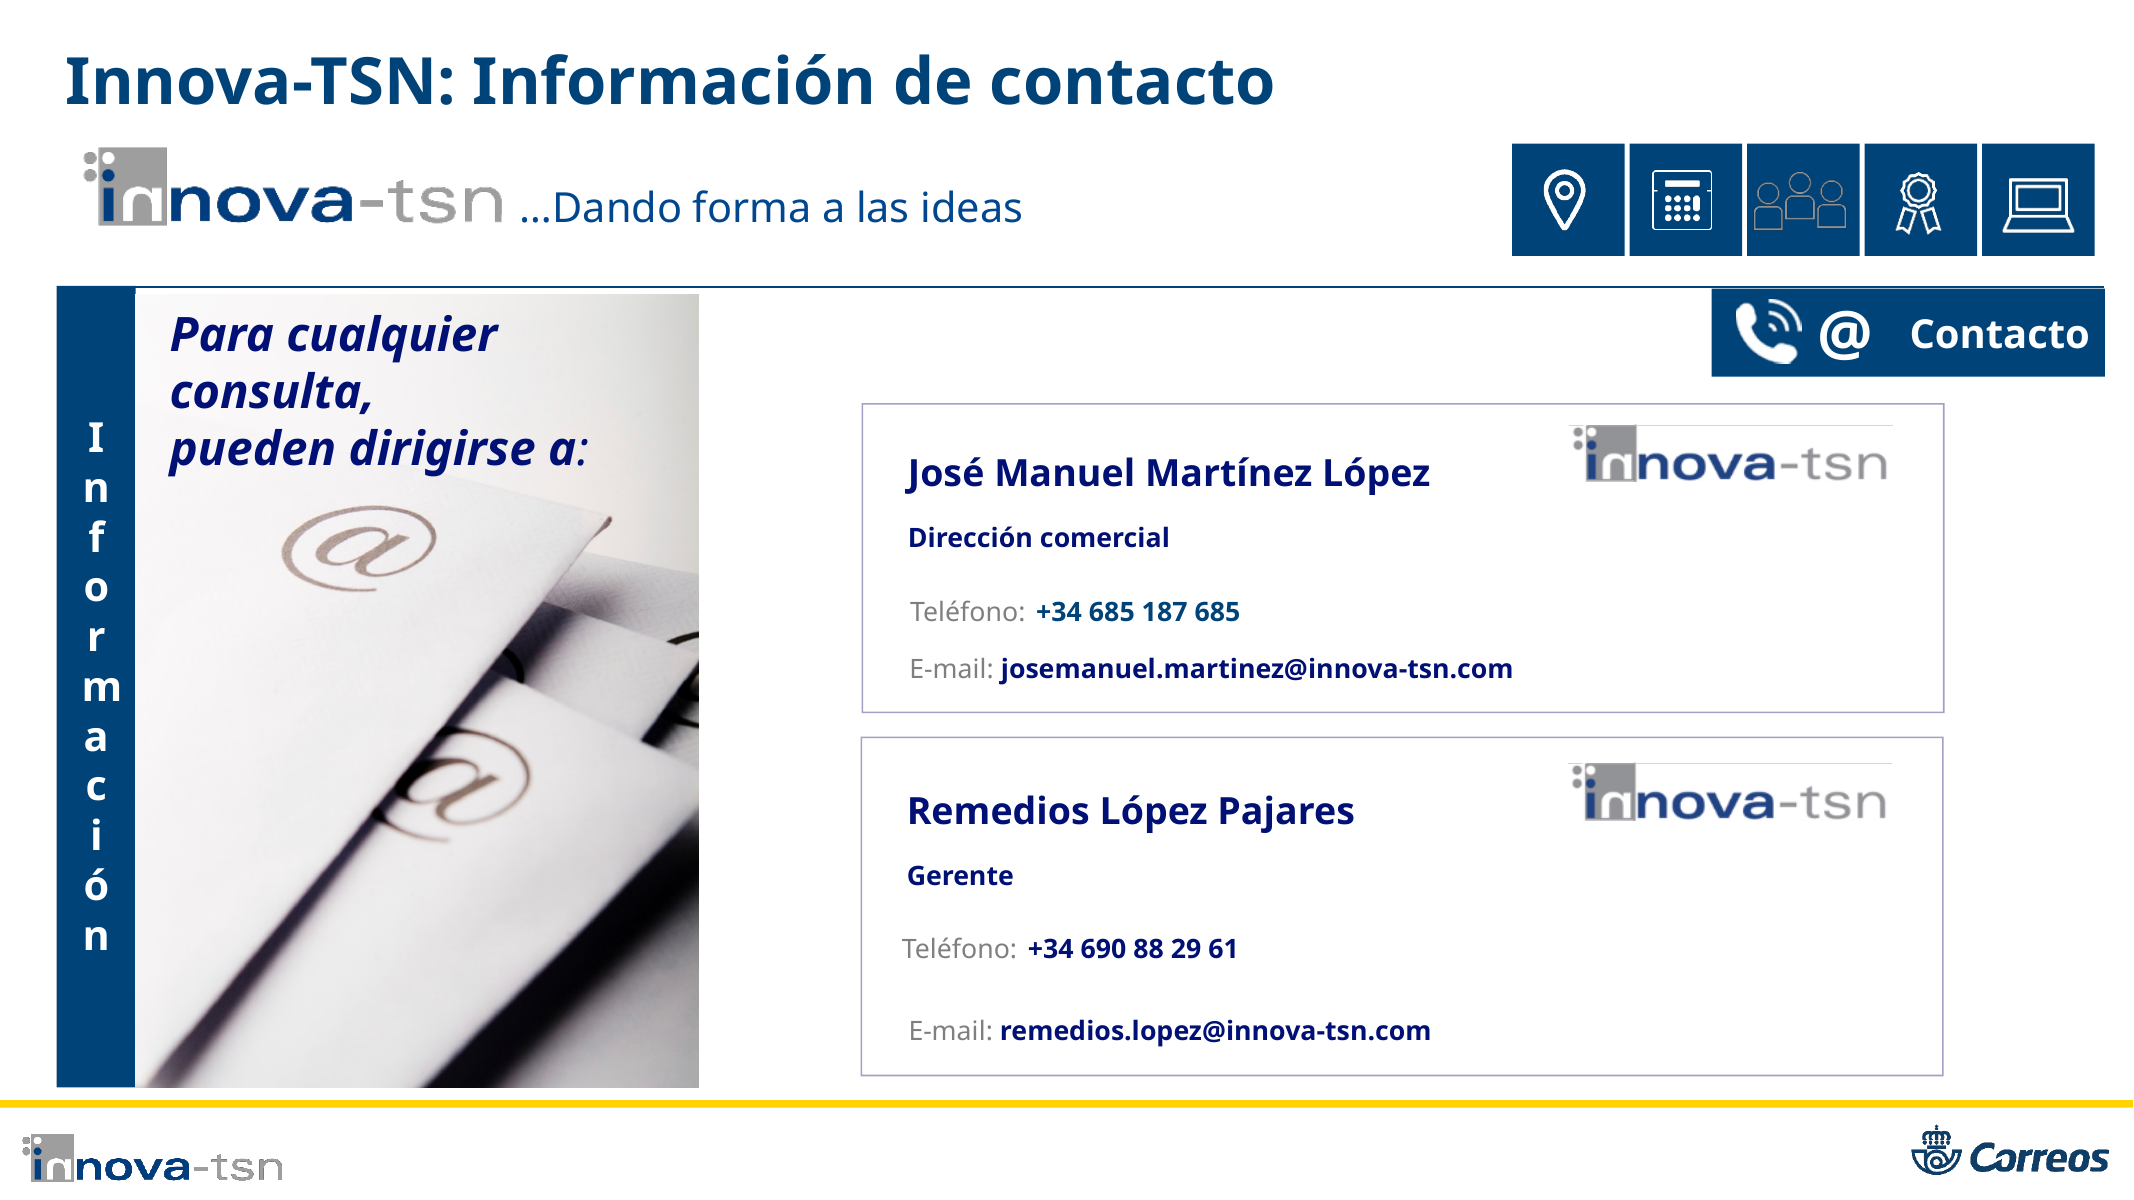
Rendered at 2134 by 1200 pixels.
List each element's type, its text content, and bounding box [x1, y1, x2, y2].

picture [1735, 299, 1802, 364]
text_box @ [1802, 299, 1860, 377]
text_box José Manuel Martínez López Dirección comercial [892, 436, 1582, 562]
text_box [1512, 143, 1625, 256]
text_box E-mail: josemanuel.martinez@innova-tsn.com [894, 637, 1623, 688]
picture [1886, 1100, 2134, 1200]
text_box …Dando forma a las ideas [514, 173, 1418, 239]
text_box Información [66, 403, 126, 975]
text_box [862, 403, 1944, 713]
picture [74, 137, 511, 235]
picture [1569, 424, 1893, 483]
text_box Innova-TSN: Información de contacto [65, 37, 1279, 121]
picture [1532, 167, 1597, 232]
text_box [56, 285, 136, 1088]
text_box [1864, 143, 1978, 256]
text_box E-mail: remedios.lopez@innova-tsn.com [893, 1000, 1622, 1051]
picture [1568, 762, 1892, 821]
picture [1874, 159, 1964, 249]
text_box Contacto [1860, 296, 2105, 377]
text_box [1629, 143, 1743, 256]
text_box [1982, 143, 2095, 150]
text_box Remedios López Pajares Gerente [891, 775, 1581, 903]
picture [135, 282, 699, 1088]
text_box Teléfono: +34 690 88 29 61 [886, 901, 1342, 976]
picture [16, 1127, 287, 1188]
picture [1747, 168, 1850, 233]
text_box Teléfono: +34 685 187 685 [895, 564, 1427, 633]
text_box [861, 737, 1943, 1076]
picture [1652, 169, 1712, 230]
picture [1983, 150, 2094, 261]
text_box [1747, 143, 1860, 256]
text_box Contacto [1711, 299, 1802, 377]
